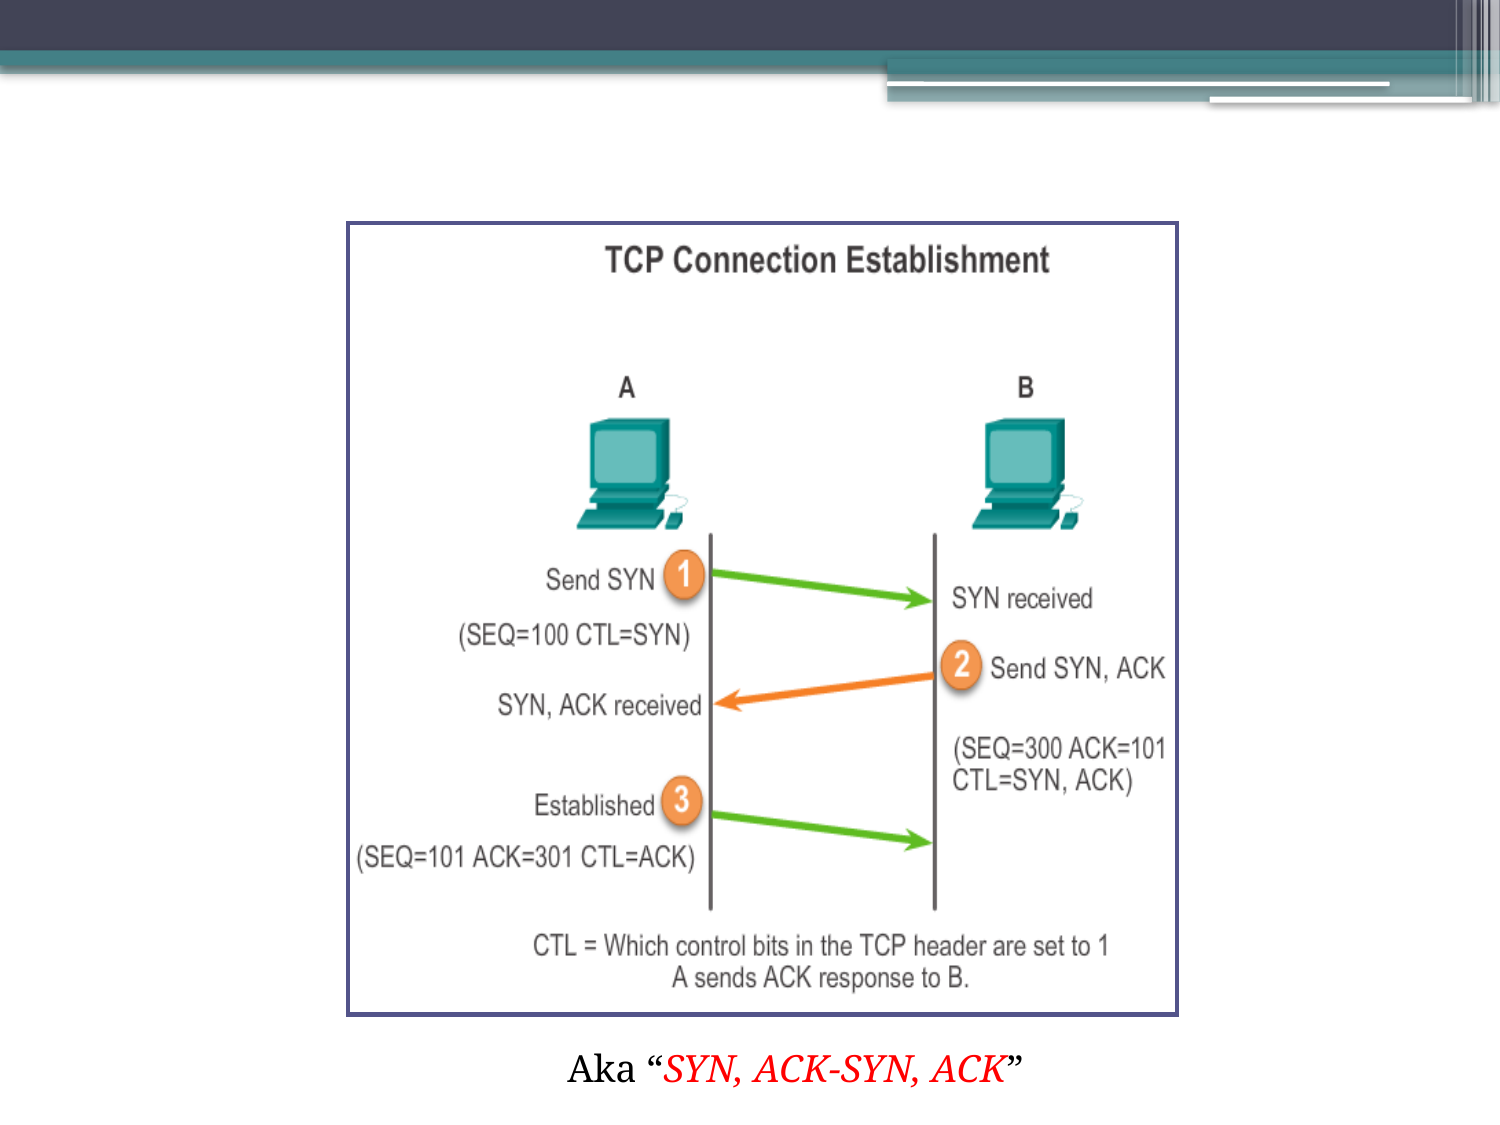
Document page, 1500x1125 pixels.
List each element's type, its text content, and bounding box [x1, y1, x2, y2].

text_box Aka “SYN, ACK-SYN, ACK” [552, 1037, 1039, 1098]
picture [349, 224, 1176, 1013]
